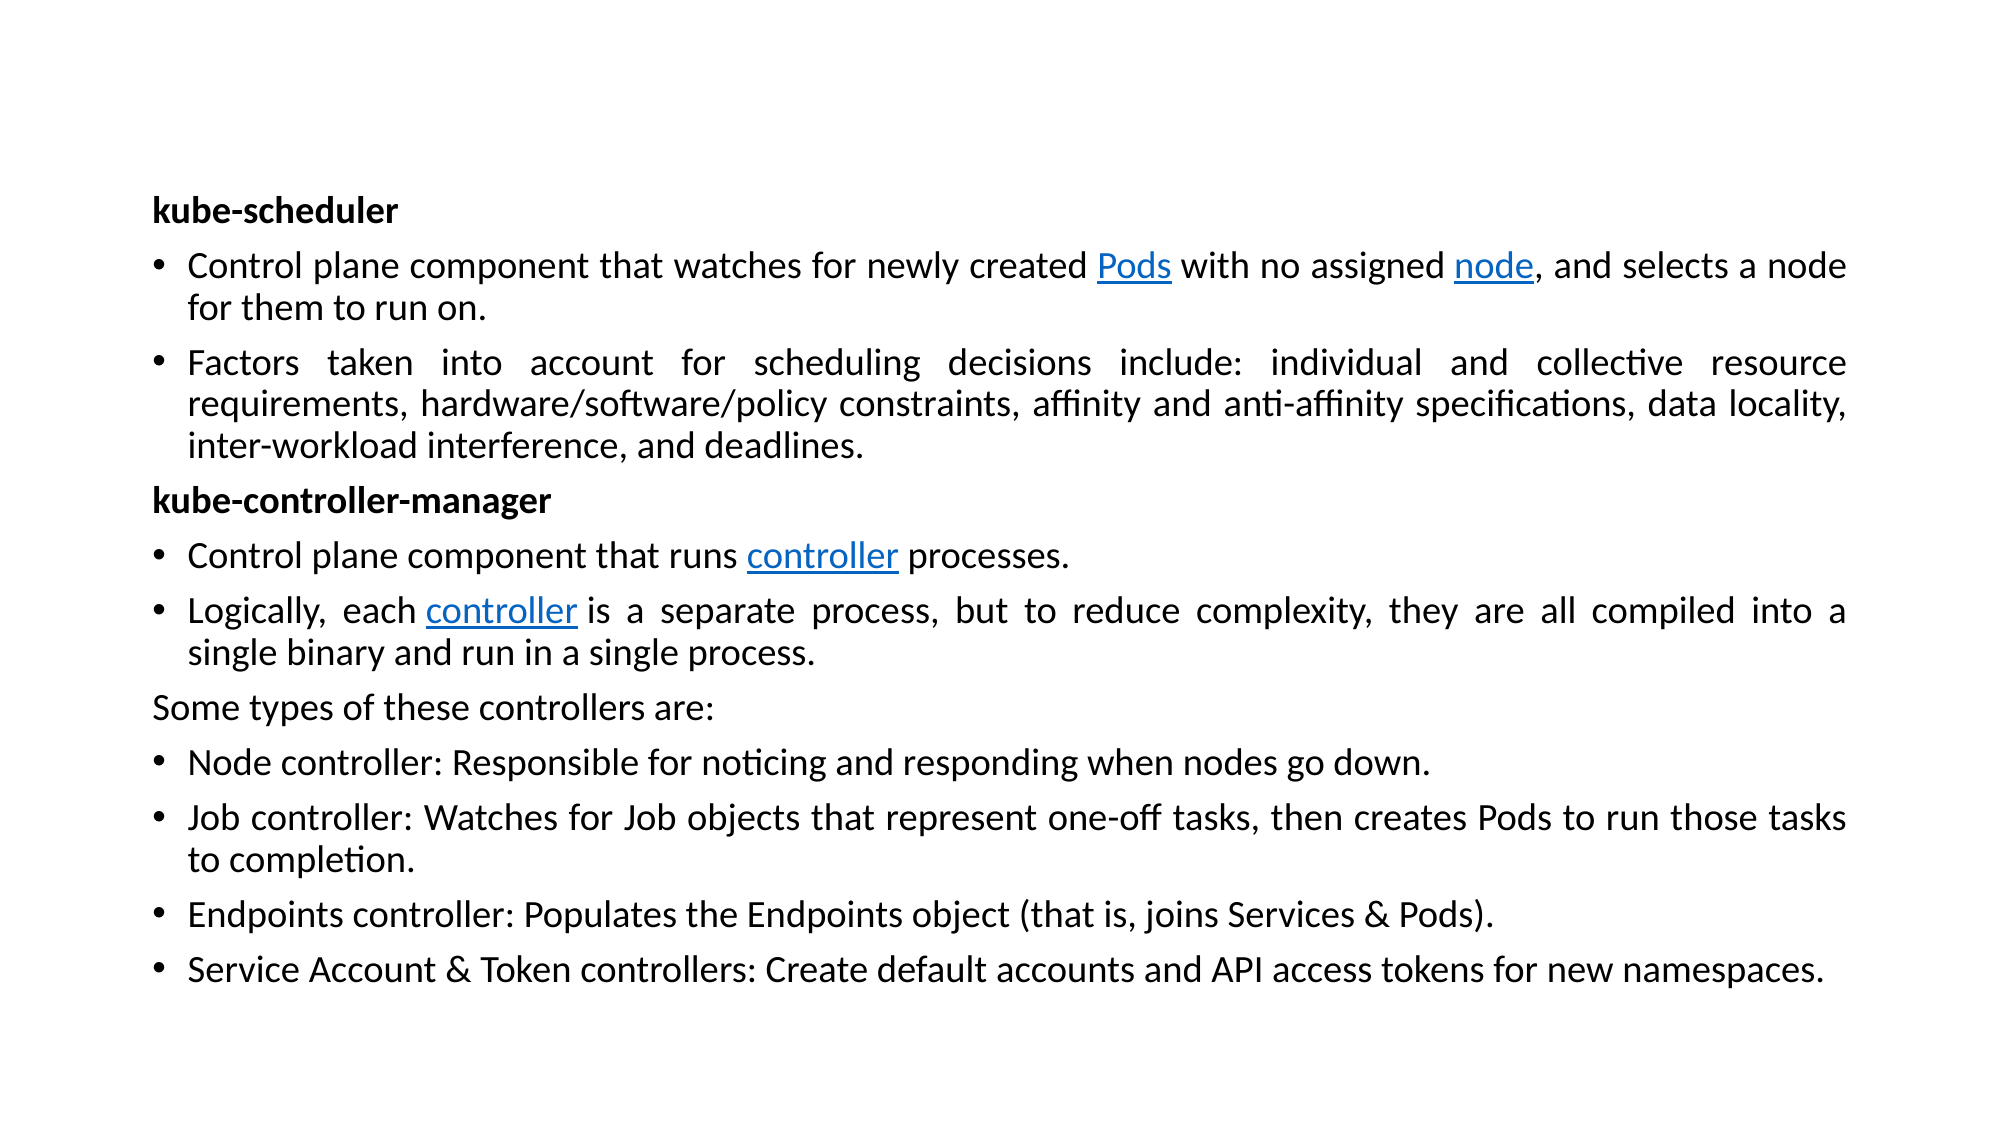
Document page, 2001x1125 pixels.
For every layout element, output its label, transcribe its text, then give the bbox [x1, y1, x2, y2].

list kube-scheduler Control plane component that watches for newly created Pods with no assigned node, and selects a node for them to run on. Factors taken into account for scheduling decisions include: individual and collective resource requirements, hardware/software/policy constraints, affinity and anti-affinity specifications, data locality, inter-workload interference, and deadlines. kube-controller-manager Control plane component that runs controller processes. Logically, each controller is a separate process, but to reduce complexity, they are all compiled into a single binary and run in a single process. Some types of these controllers are: Node controller: Responsible for noticing and responding when nodes go down. Job controller: Watches for Job objects that represent one-off tasks, then creates Pods to run those tasks to completion. Endpoints controller: Populates the Endpoints object (that is, joins Services & Pods). Service Account & Token controllers: Create default accounts and API access tokens for new namespaces. [137, 182, 1863, 1014]
